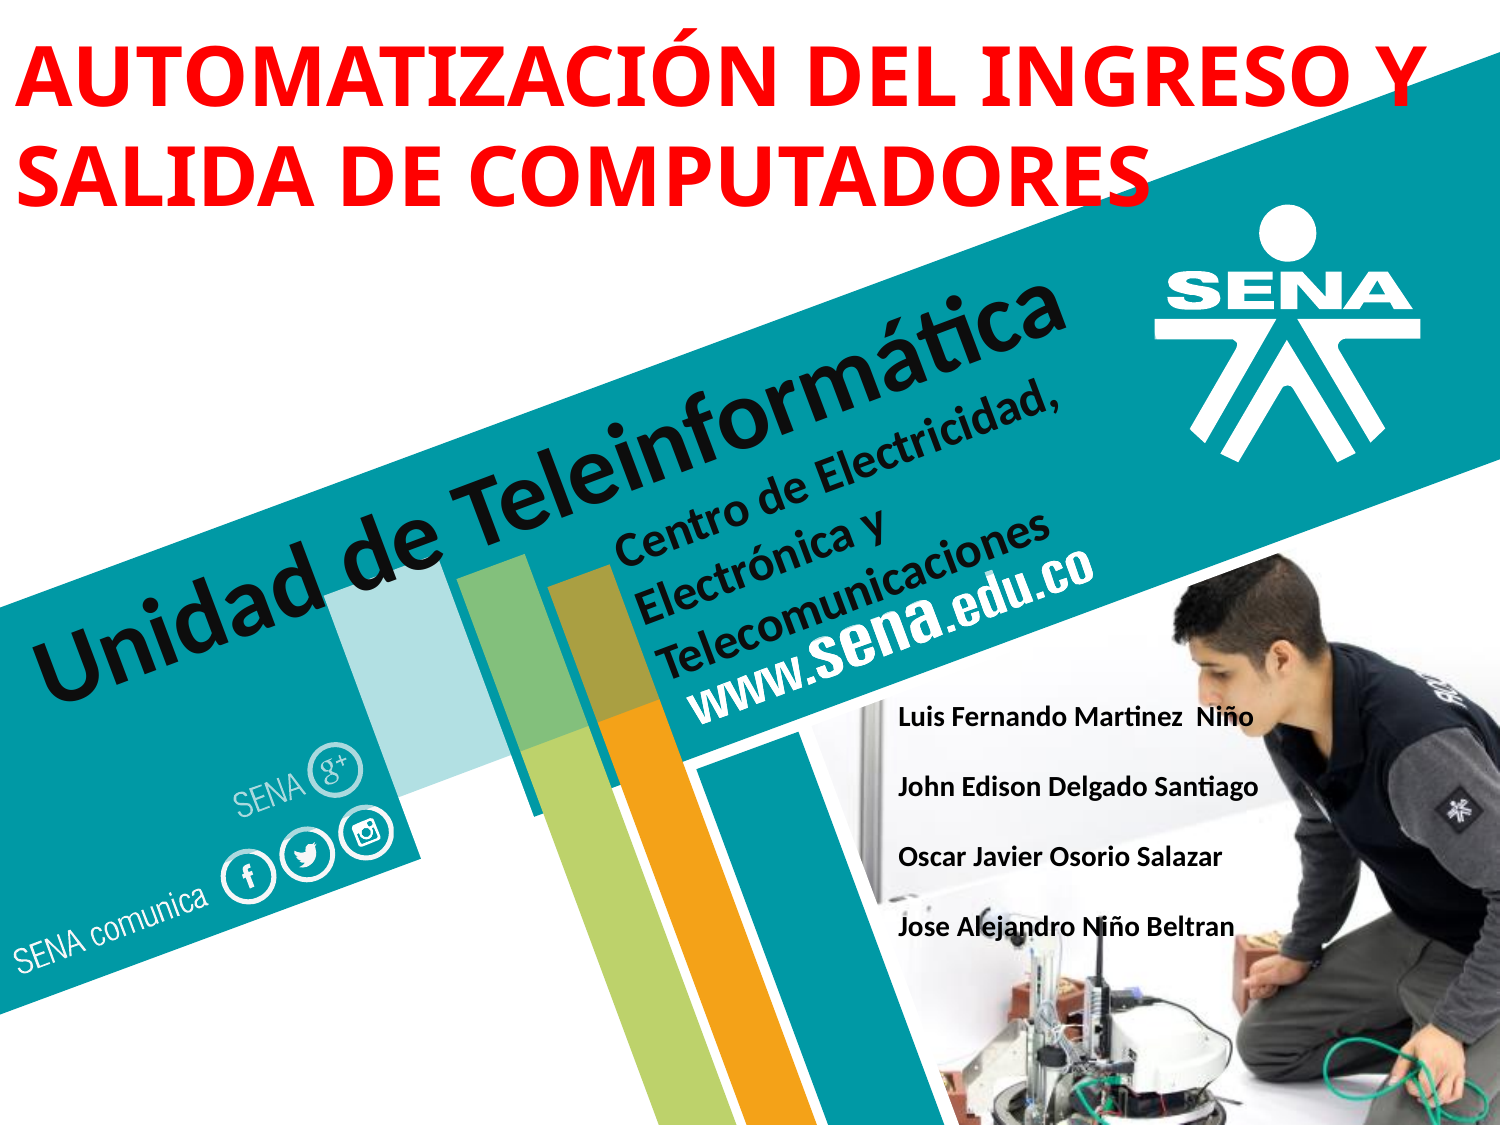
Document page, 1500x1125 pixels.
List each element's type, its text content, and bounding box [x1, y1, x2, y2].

text_box Automatización del ingreso y salida de computadores [0, 3, 1500, 244]
text_box Unidad de Teleinformática Centro de Electricidad, Electrónica y Telecomunicaciones [0, 202, 1214, 907]
text_box Luis Fernando Martinez Niño John Edison Delgado Santiago Oscar Javier Osorio Salazar Jose Alejandro Niño Beltran [883, 701, 1473, 938]
picture [812, 523, 1500, 1125]
text_box [118, 731, 619, 987]
